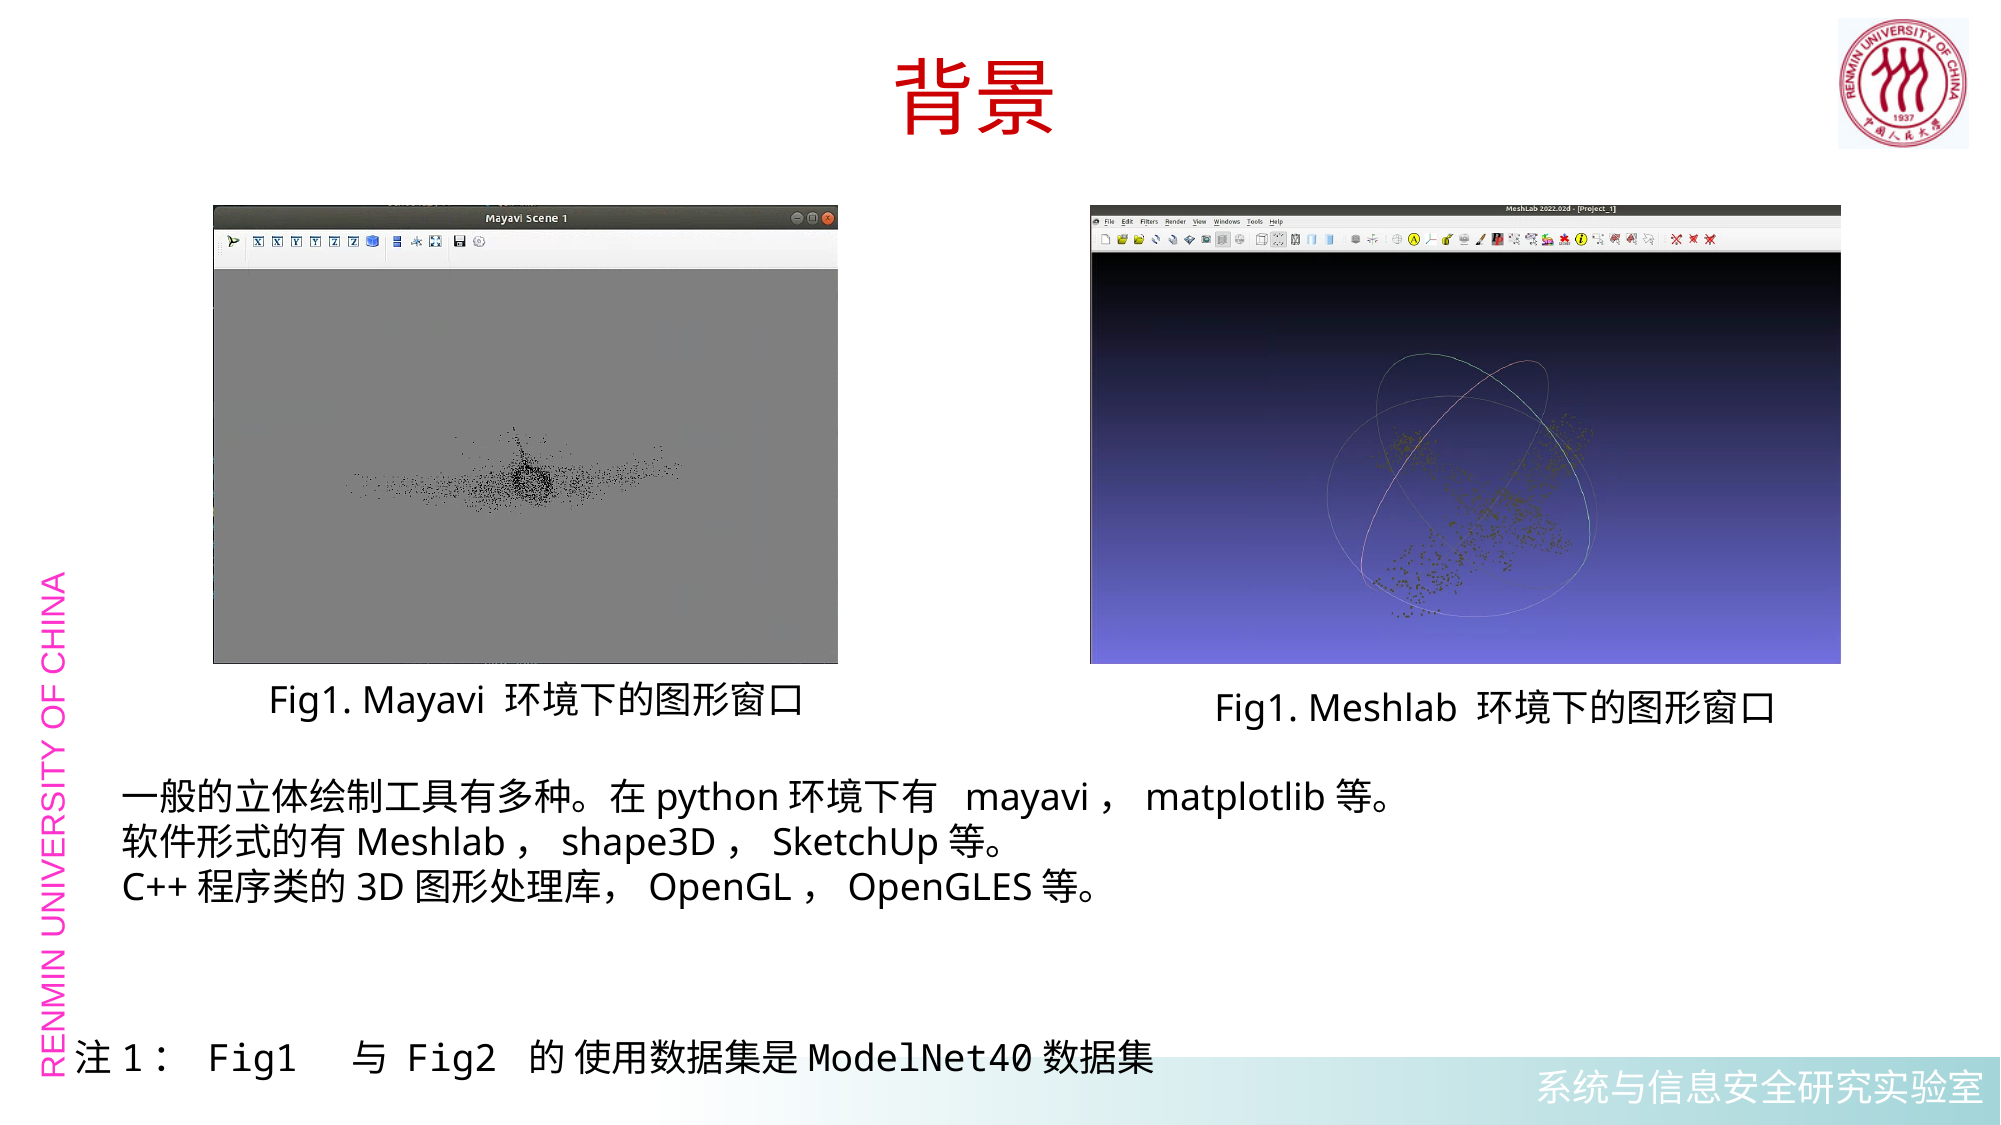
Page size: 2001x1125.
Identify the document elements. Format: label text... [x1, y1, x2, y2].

picture [1089, 205, 1841, 664]
text_box Fig1. Mayavi 环境下的图形窗口 [253, 671, 820, 728]
title 背景 [83, 37, 1867, 173]
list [213, 205, 838, 664]
text_box Fig1. Meshlab 环境下的图形窗口 [1199, 676, 1792, 736]
text_box 注1： Fig1 与 Fig2 的 使用数据集是ModelNet40数据集 [60, 1026, 1170, 1087]
picture [1838, 18, 1969, 149]
text_box 一般的立体绘制工具有多种。在python环境下有 mayavi，matplotlib等。 软件形式的有Meshlab，shape3D，SketchUp等。 C++程序类的3D图形处理库，OpenGL，OpenGLES等。 [106, 765, 1425, 916]
